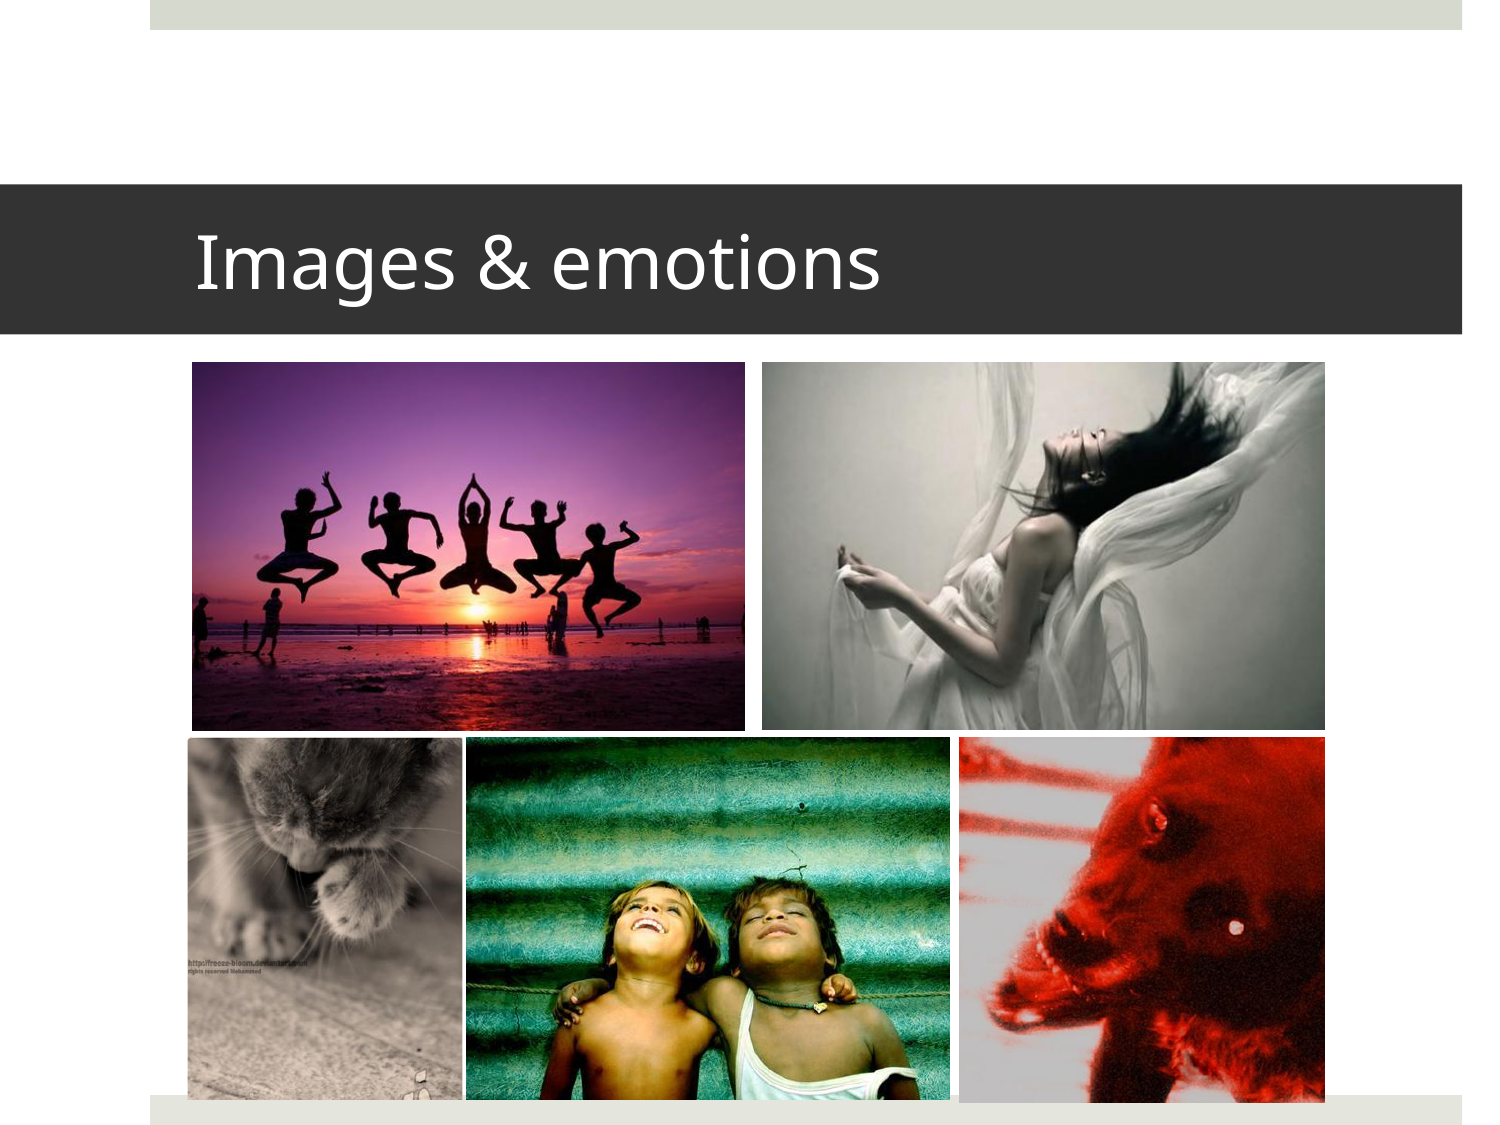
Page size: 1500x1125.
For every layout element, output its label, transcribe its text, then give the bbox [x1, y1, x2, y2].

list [86, 361, 761, 731]
picture [186, 736, 463, 1101]
picture [958, 736, 1326, 1104]
picture [761, 361, 1326, 731]
title Images & emotions [0, 184, 1463, 335]
picture [466, 736, 951, 1101]
